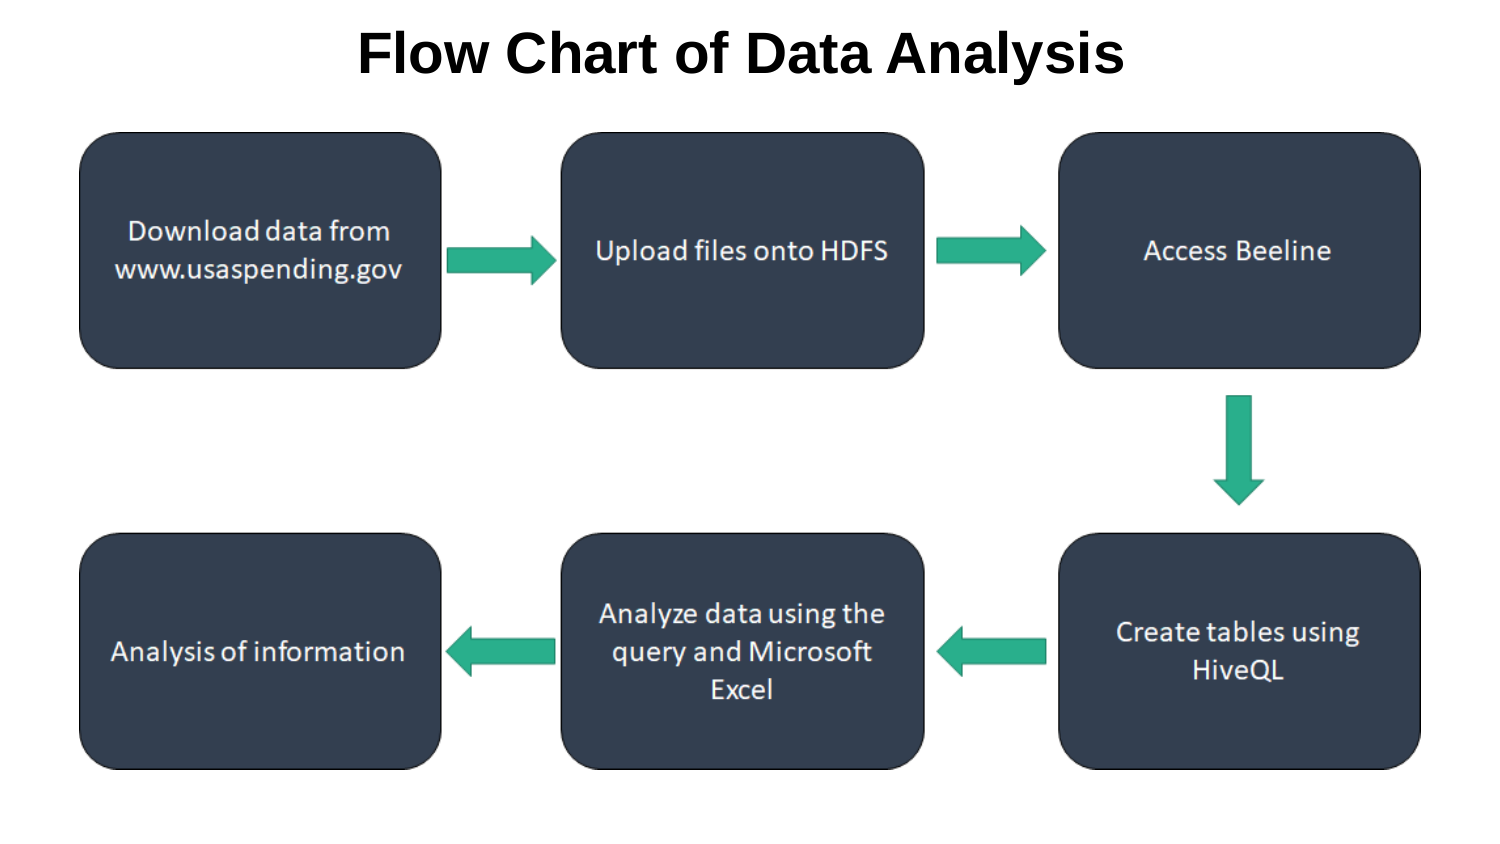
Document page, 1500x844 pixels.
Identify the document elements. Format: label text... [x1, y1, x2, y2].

picture [79, 132, 1421, 770]
title Flow Chart of Data Analysis [0, 0, 1500, 94]
